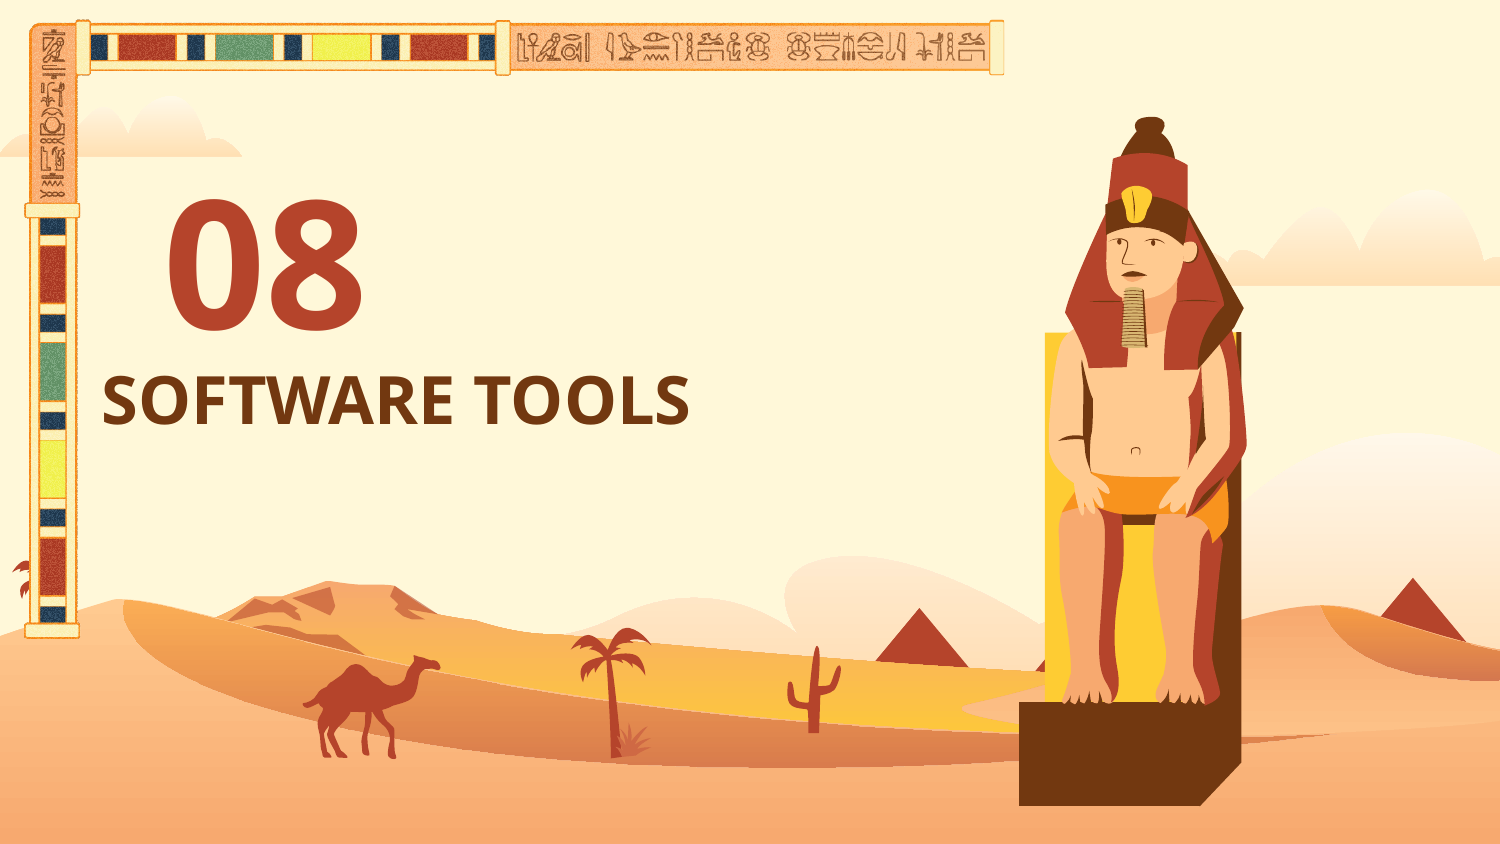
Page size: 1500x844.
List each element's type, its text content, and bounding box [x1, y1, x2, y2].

title 08 [148, 152, 475, 363]
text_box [1018, 116, 1248, 807]
title SOFTWARE TOOLS [86, 328, 1013, 467]
picture [0, 0, 1005, 639]
